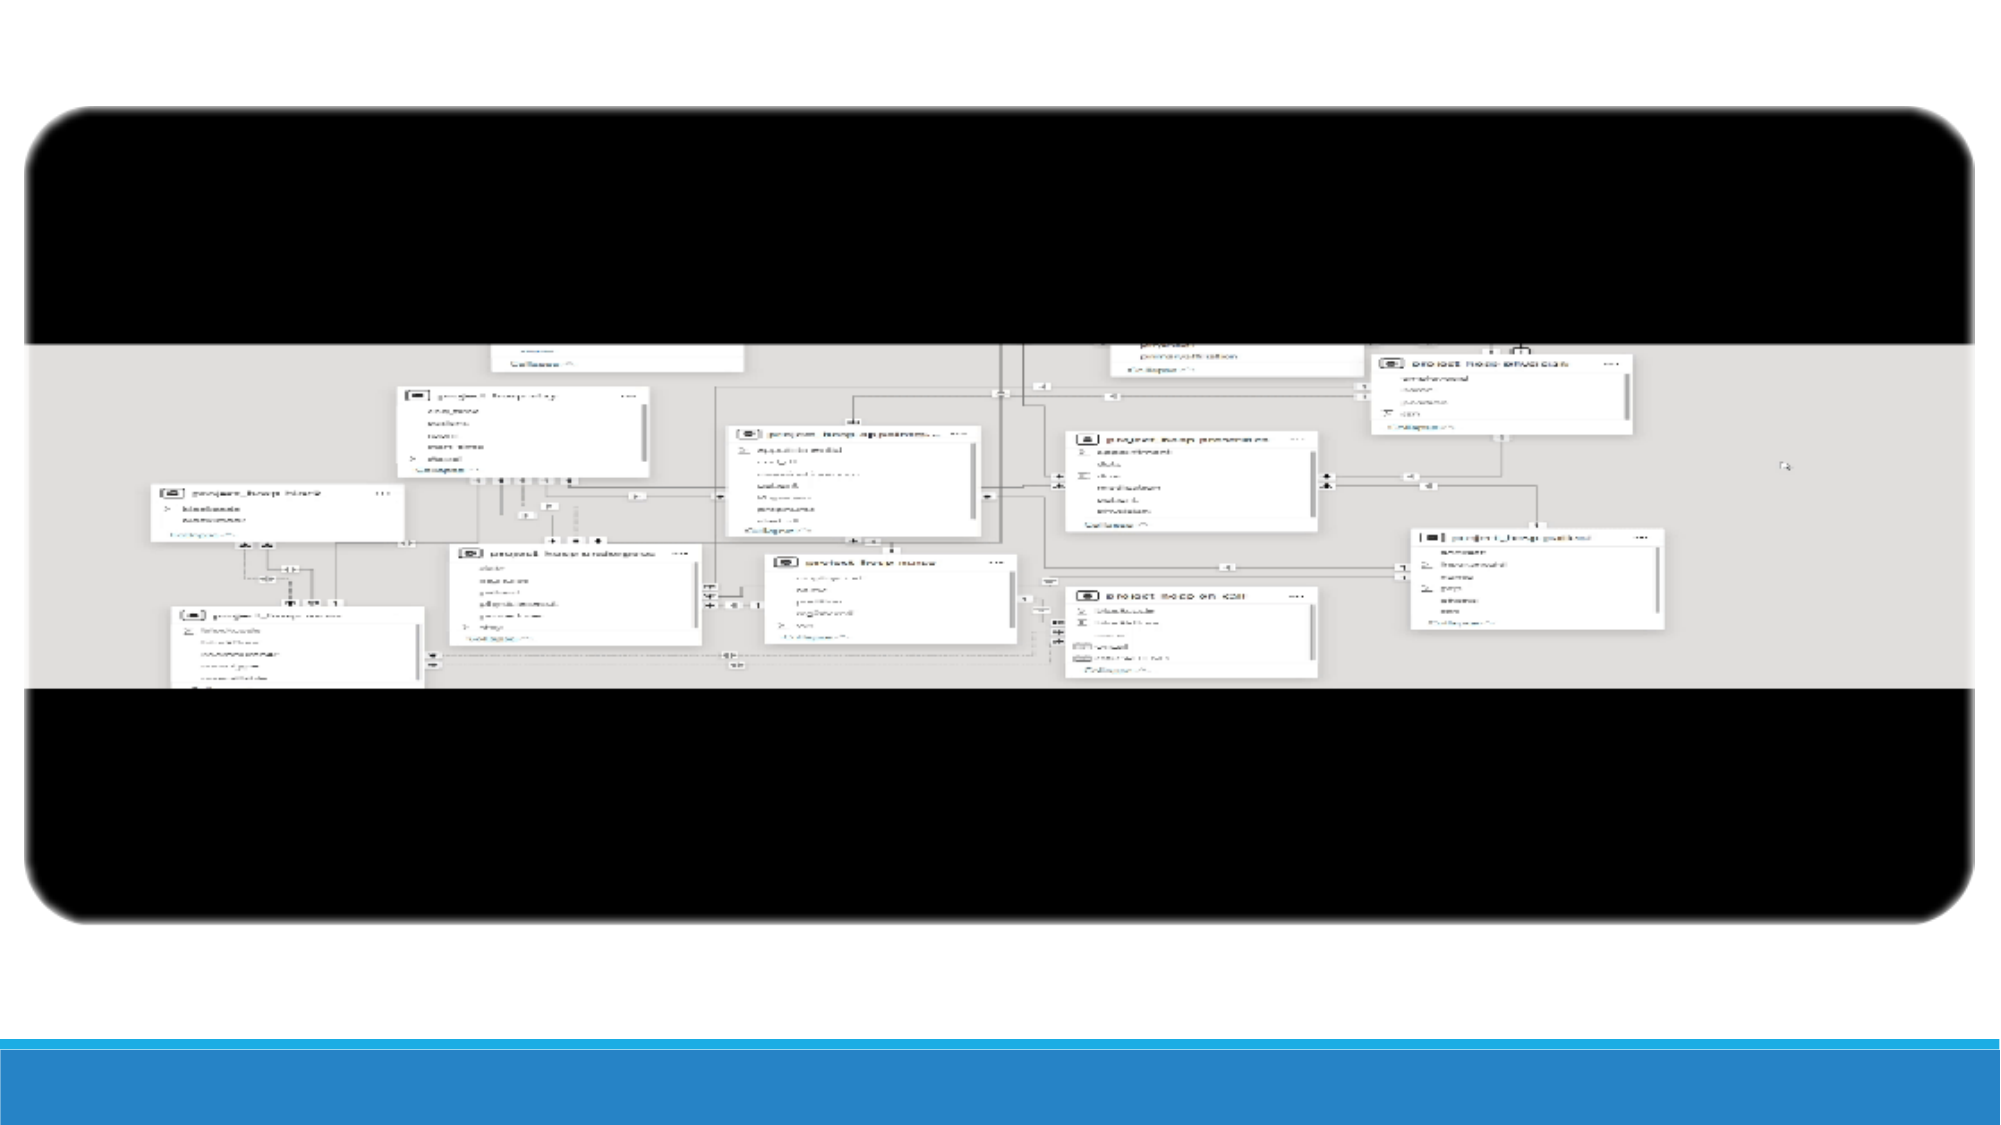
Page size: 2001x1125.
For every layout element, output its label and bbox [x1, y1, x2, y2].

picture [23, 106, 1975, 928]
